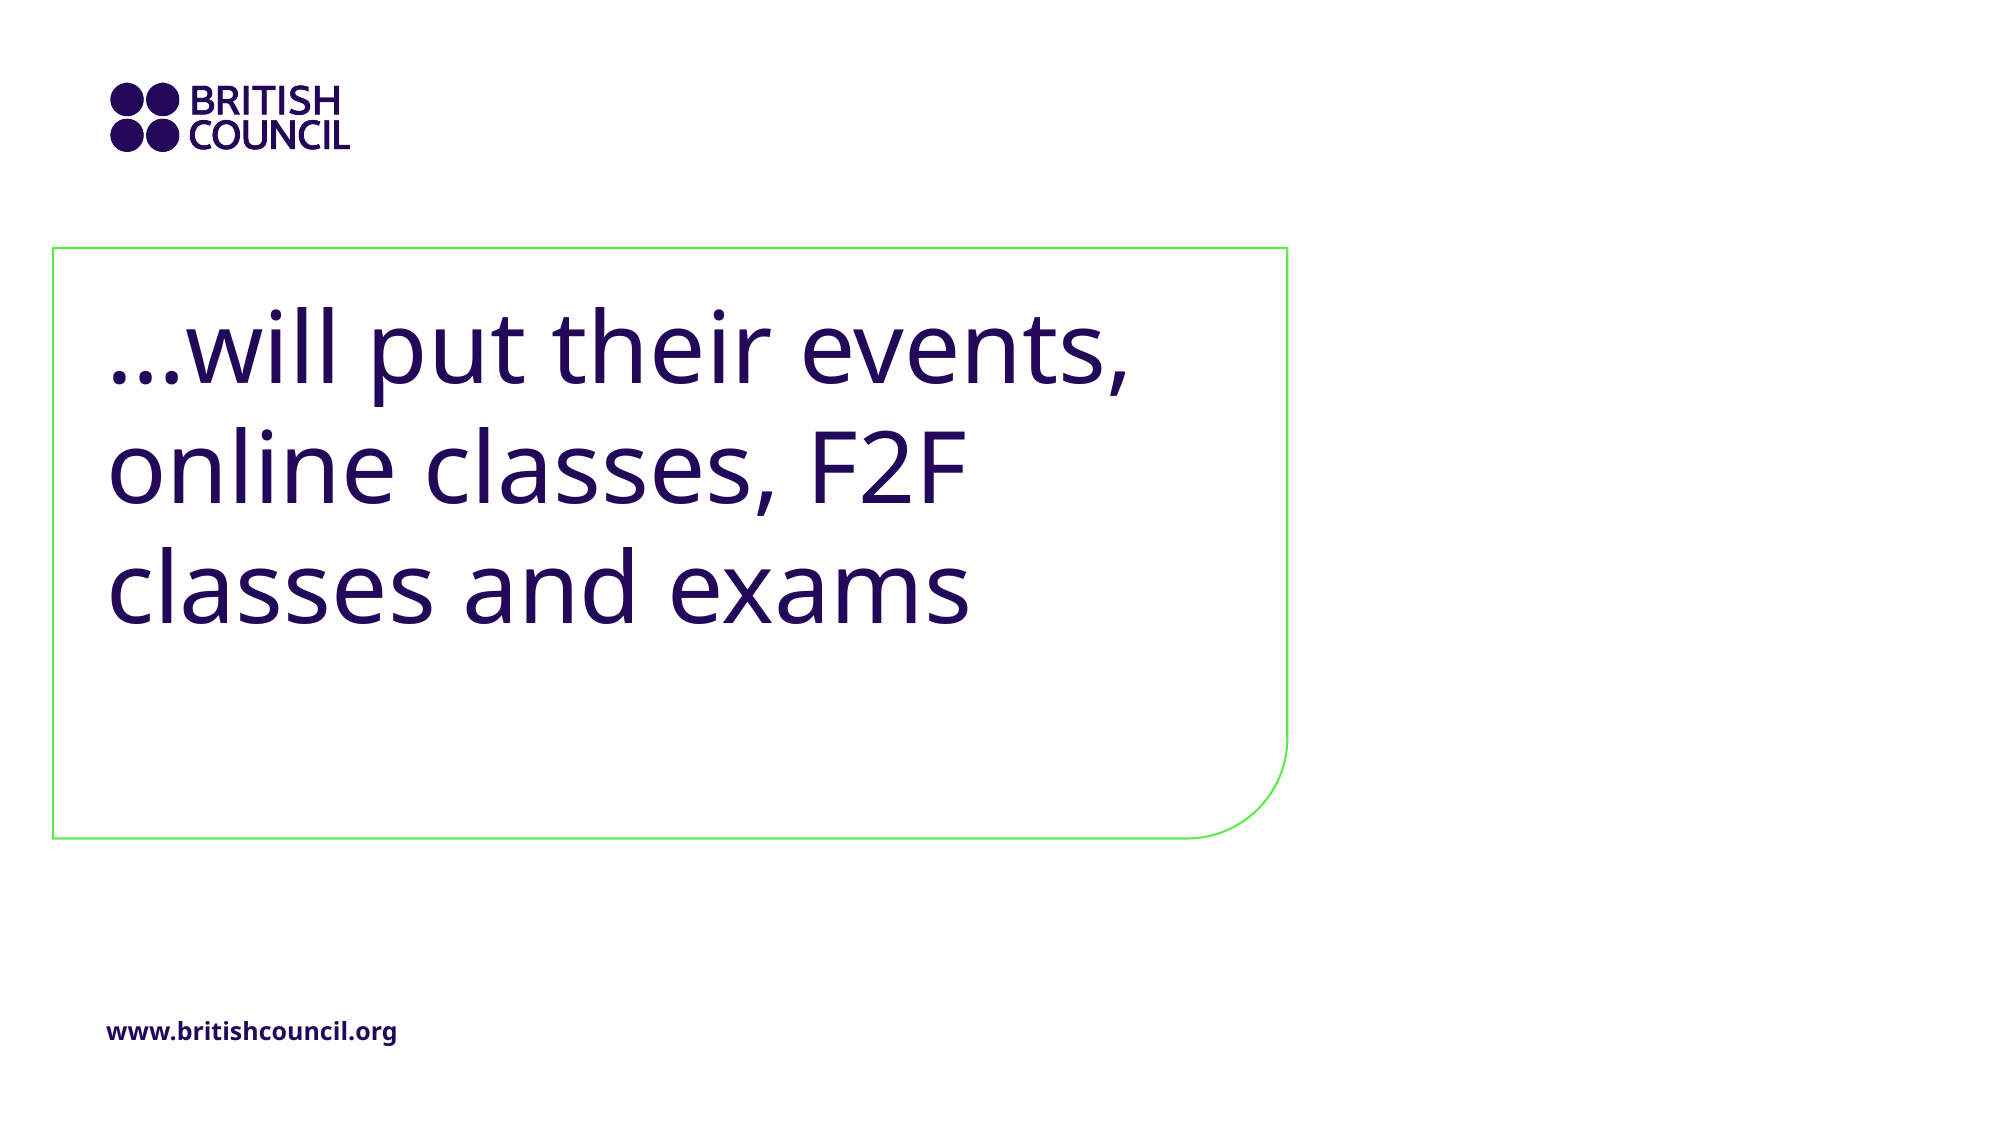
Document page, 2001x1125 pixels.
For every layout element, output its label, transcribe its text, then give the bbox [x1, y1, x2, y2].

title …will put their events, online classes, F2F classes and exams [106, 283, 1235, 520]
footer www.britishcouncil.org [106, 1015, 1902, 1046]
picture [110, 82, 350, 152]
